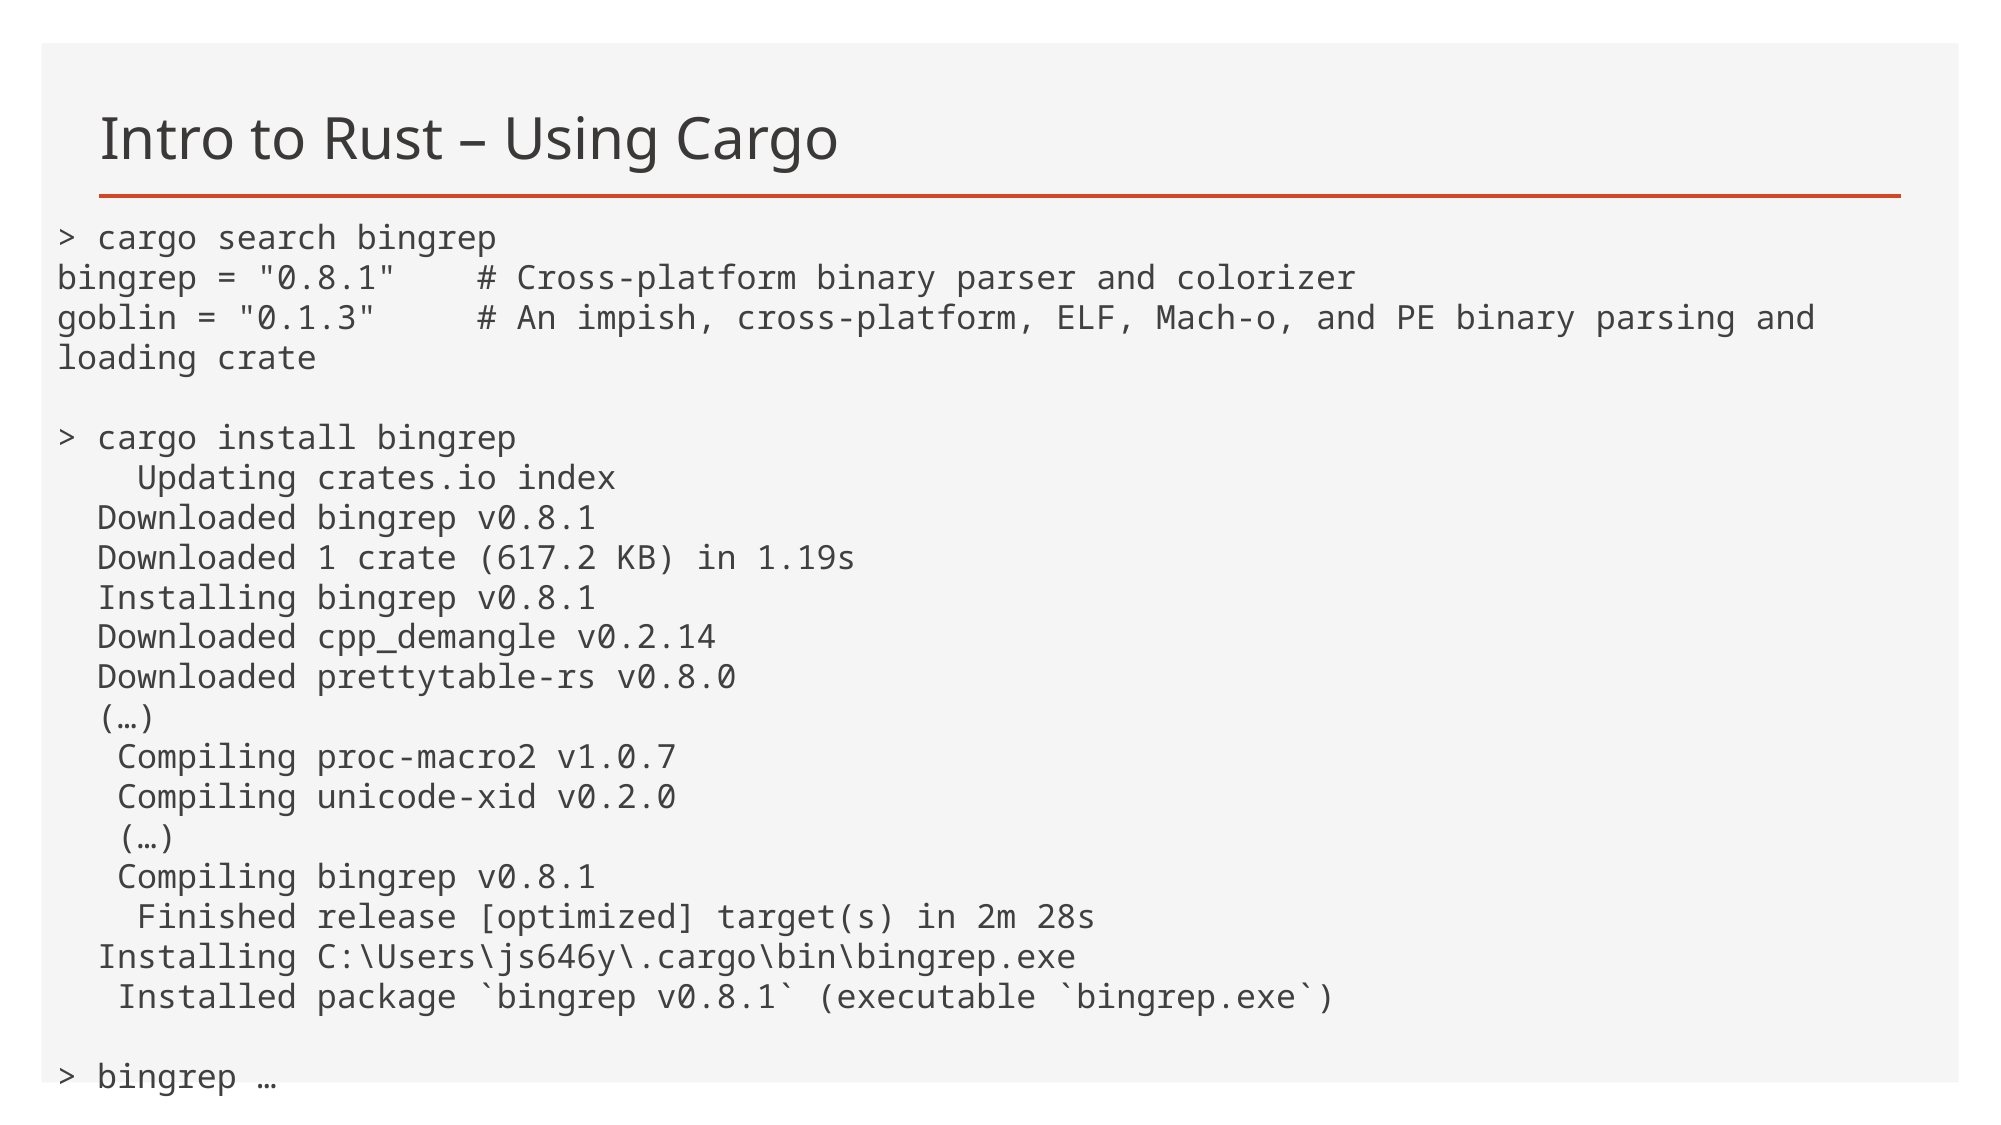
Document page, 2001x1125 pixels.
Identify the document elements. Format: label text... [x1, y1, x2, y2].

list > cargo search bingrep bingrep = "0.8.1" # Cross-platform binary parser and colorizer goblin = "0.1.3" # An impish, cross-platform, ELF, Mach-o, and PE binary parsing and loading crate > cargo install bingrep Updating crates.io index Downloaded bingrep v0.8.1 Downloaded 1 crate (617.2 KB) in 1.19s Installing bingrep v0.8.1 Downloaded cpp_demangle v0.2.14 Downloaded prettytable-rs v0.8.0 (…) Compiling proc-macro2 v1.0.7 Compiling unicode-xid v0.2.0 (…) Compiling bingrep v0.8.1 Finished release [optimized] target(s) in 2m 28s Installing C:\Users\js646y\.cargo\bin\bingrep.exe Installed package `bingrep v0.8.1` (executable `bingrep.exe`) > bingrep … [42, 208, 1948, 1079]
title Intro to Rust – Using Cargo [85, 73, 1910, 179]
